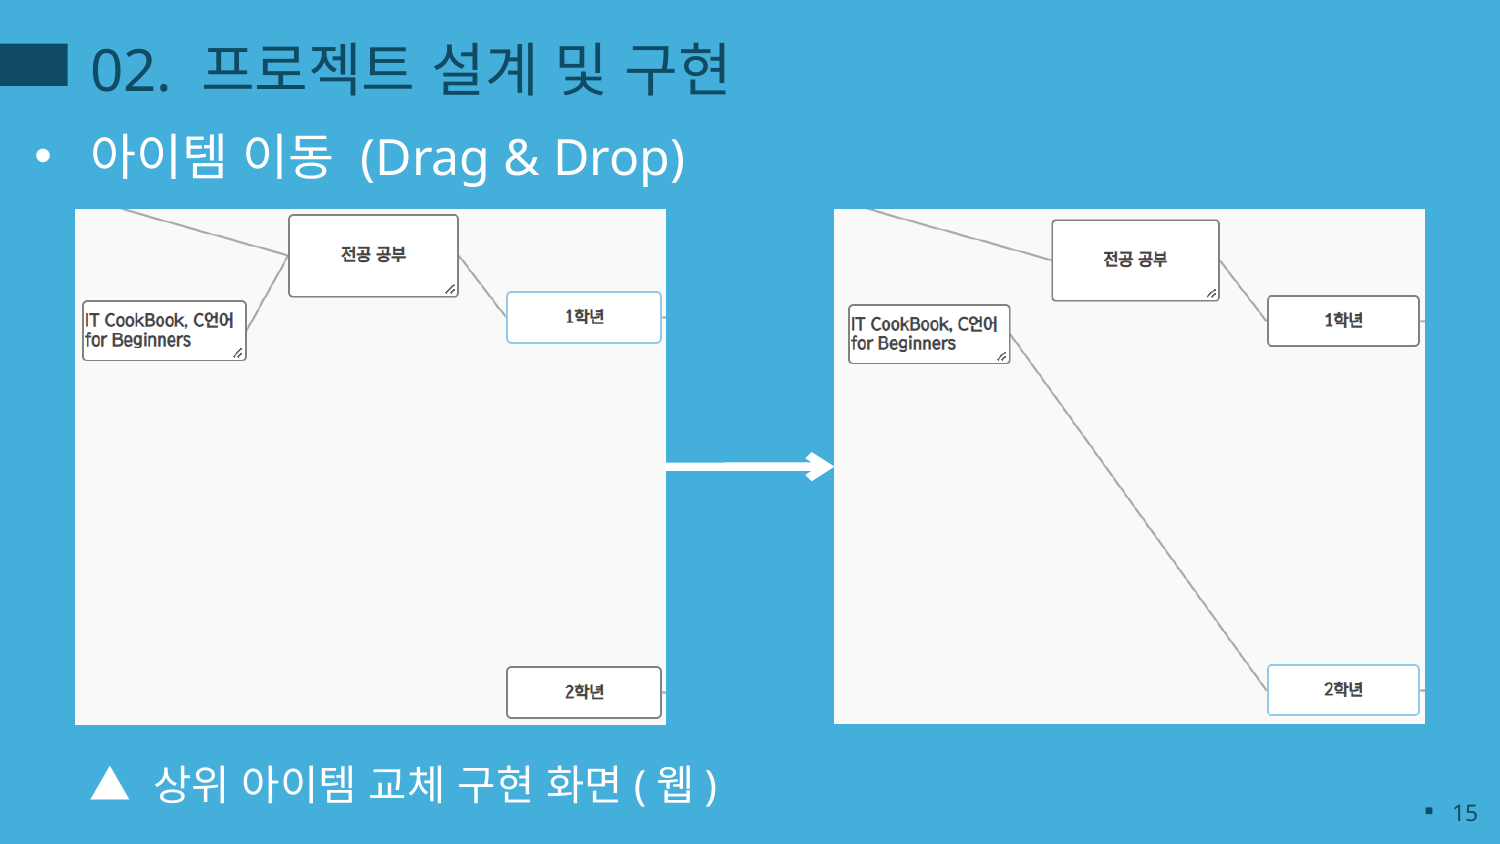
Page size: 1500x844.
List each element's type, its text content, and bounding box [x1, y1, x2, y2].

text_box 아이템 이동 (Drag & Drop) [19, 117, 1176, 193]
picture [74, 209, 666, 725]
picture [834, 208, 1426, 725]
slide_number 15 [1403, 783, 1494, 832]
text_box ▲ 상위 아이템 교체 구현 화면(웹) [74, 751, 929, 817]
title 02. 프로젝트 설계 및 구현 [75, 26, 1425, 118]
